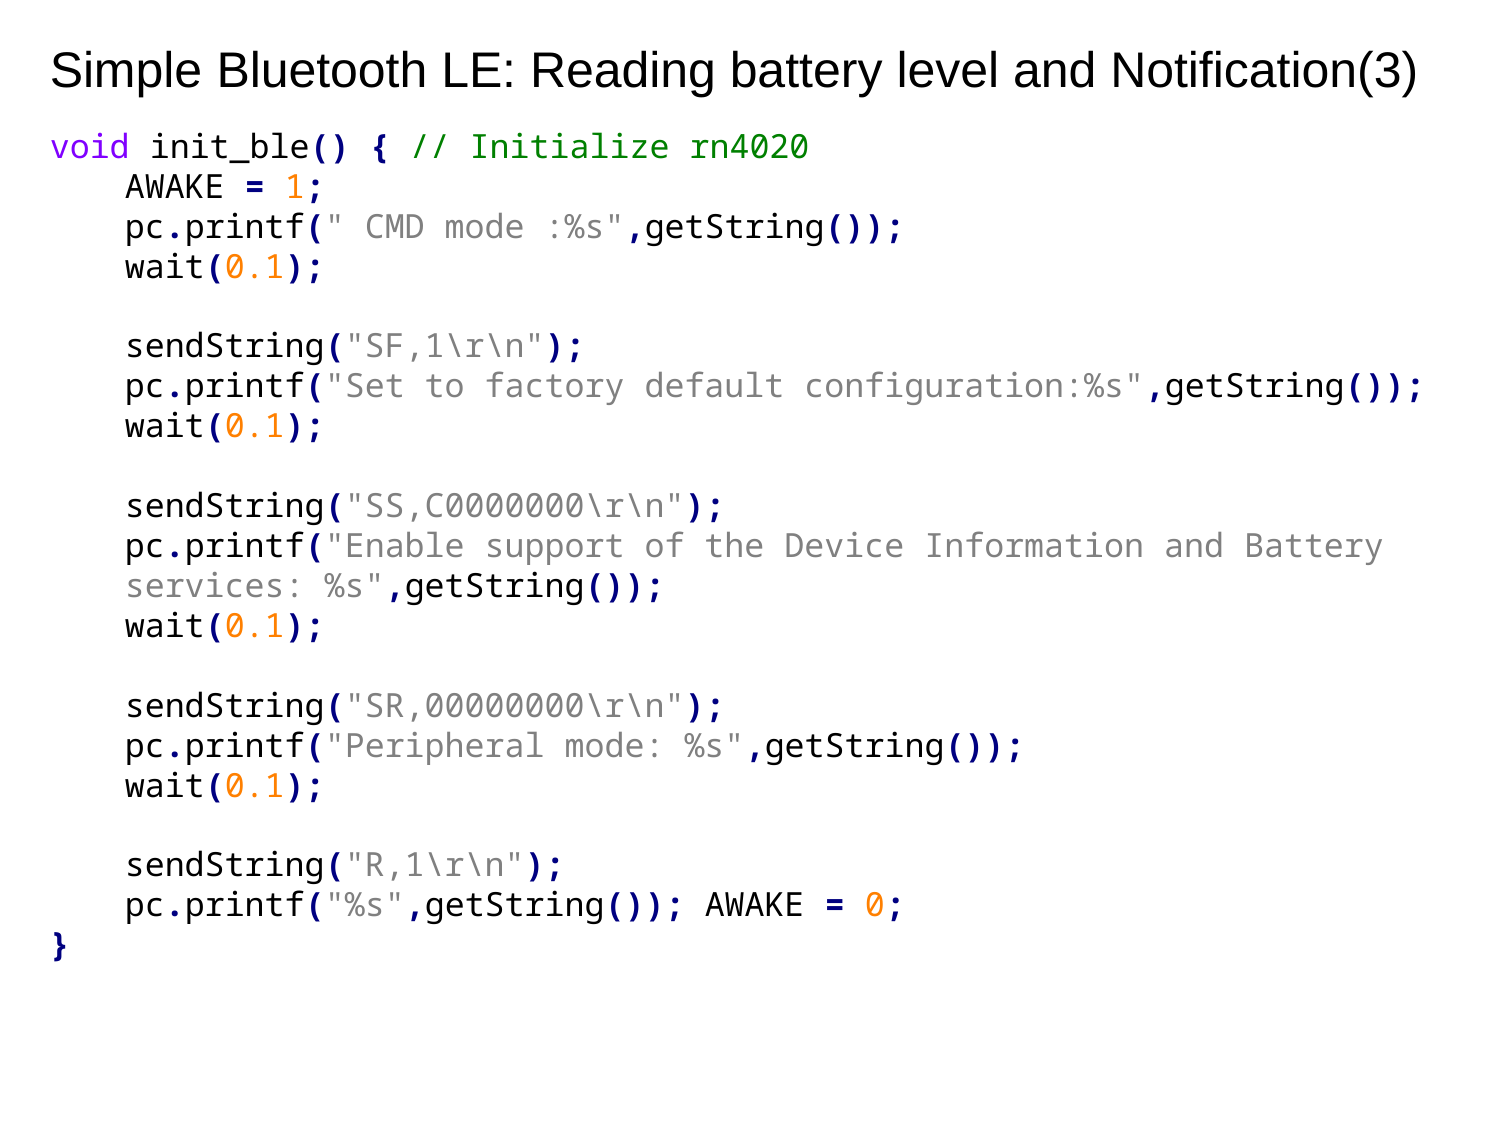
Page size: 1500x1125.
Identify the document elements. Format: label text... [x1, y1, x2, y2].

title Simple Bluetooth LE: Reading battery level and Notification(3) [49, 37, 1451, 98]
list void init_ble() { // Initialize rn4020 AWAKE = 1; pc.printf(" CMD mode :%s",getString()); wait(0.1); sendString("SF,1\r\n"); pc.printf("Set to factory default configuration:%s",getString()); wait(0.1); sendString("SS,C0000000\r\n"); pc.printf("Enable support of the Device Information and Battery services: %s",getString()); wait(0.1); sendString("SR,00000000\r\n"); pc.printf("Peripheral mode: %s",getString()); wait(0.1); sendString("R,1\r\n"); pc.printf("%s",getString()); AWAKE = 0; } [49, 125, 1442, 1014]
